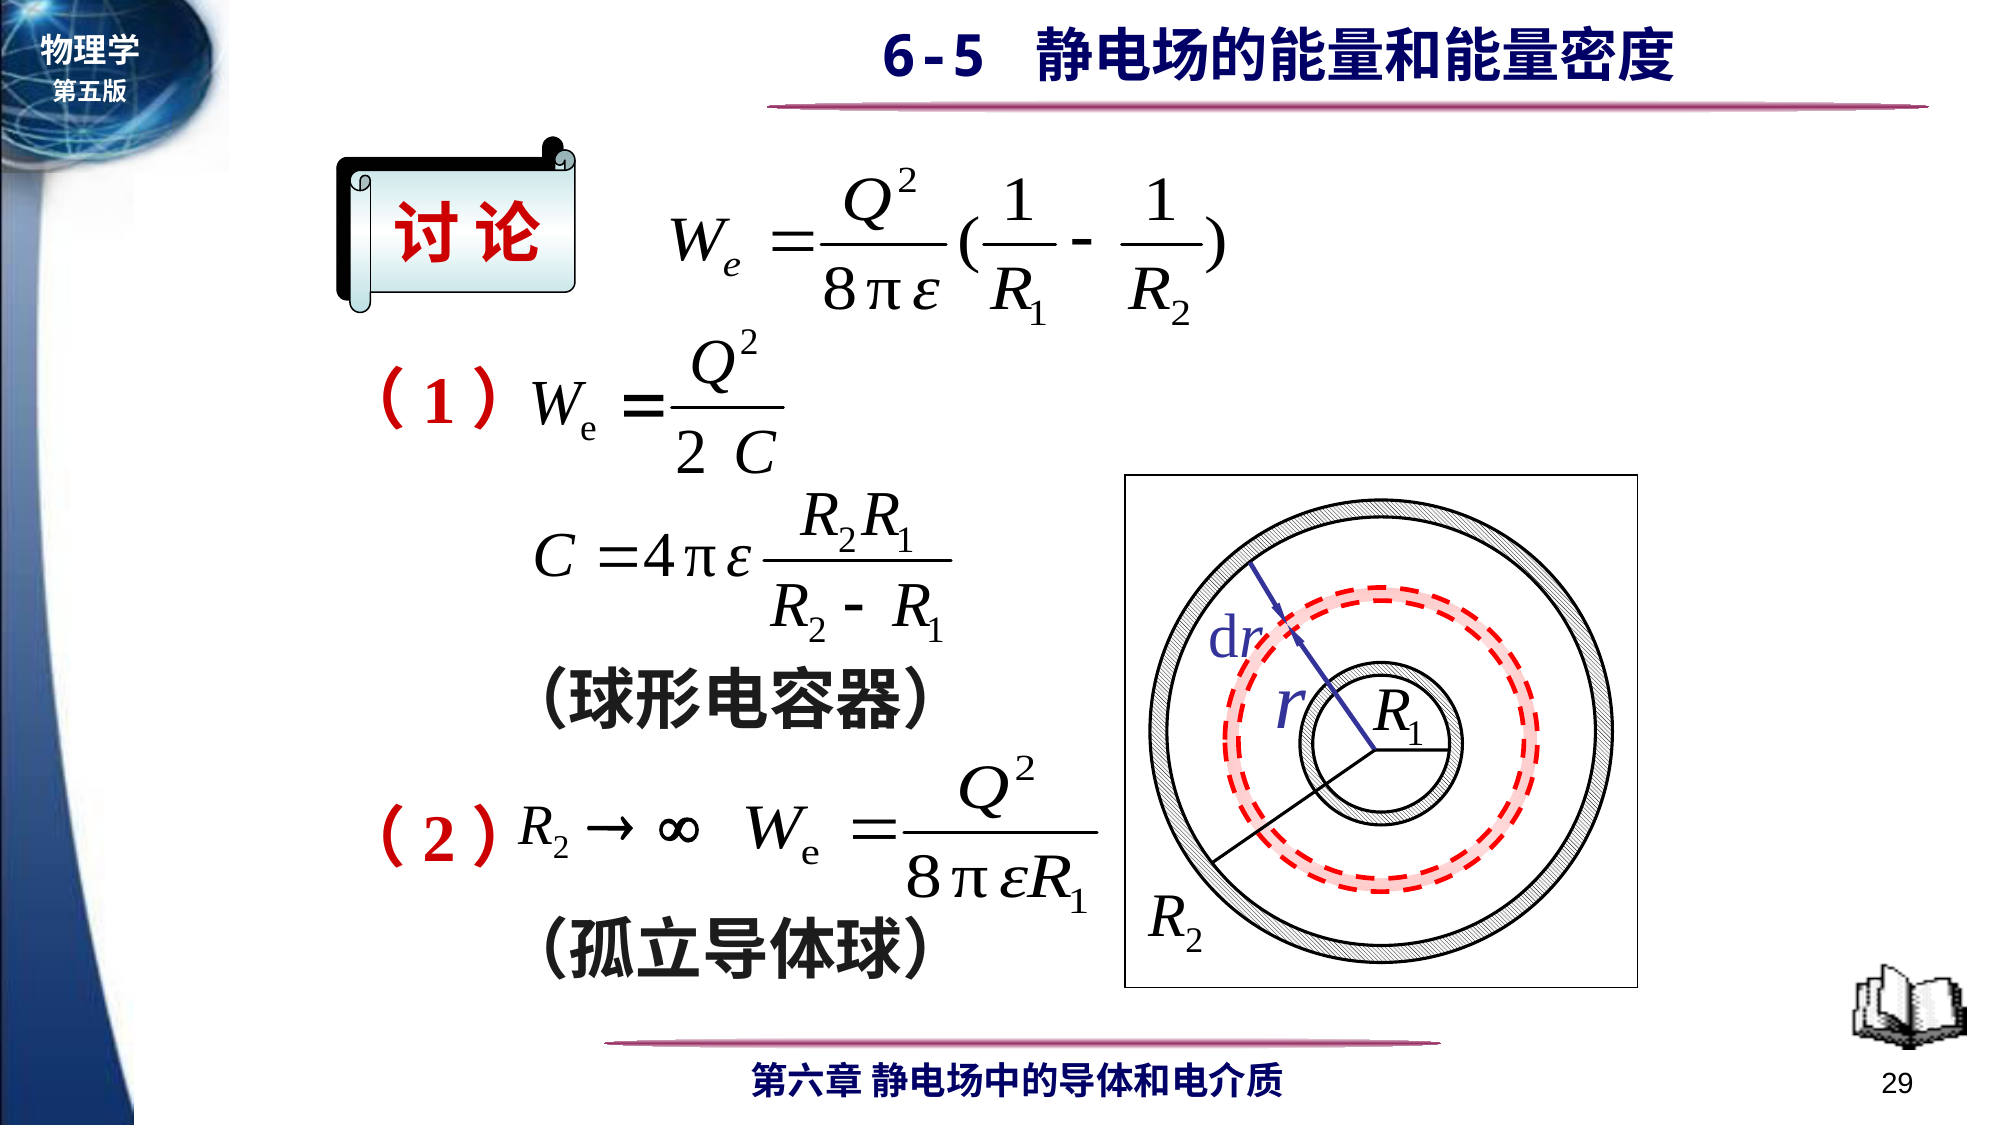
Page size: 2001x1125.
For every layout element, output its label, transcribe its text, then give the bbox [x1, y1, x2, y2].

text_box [524, 312, 798, 474]
text_box [1124, 474, 1638, 988]
picture [1850, 962, 1967, 1050]
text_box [508, 787, 709, 869]
text_box （2） [324, 787, 563, 883]
picture [0, 0, 229, 1125]
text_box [662, 149, 1238, 340]
text_box （球形电容器） [487, 649, 1000, 745]
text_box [1199, 562, 1538, 892]
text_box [737, 737, 1113, 928]
text_box [1215, 499, 1613, 963]
text_box [1149, 588, 1199, 874]
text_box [1137, 874, 1215, 963]
text_box （1） [324, 349, 524, 445]
slide_number 29 [1462, 1056, 1929, 1125]
text_box 讨 论 [349, 149, 575, 313]
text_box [524, 474, 963, 657]
text_box （孤立导体球） [487, 899, 1047, 995]
